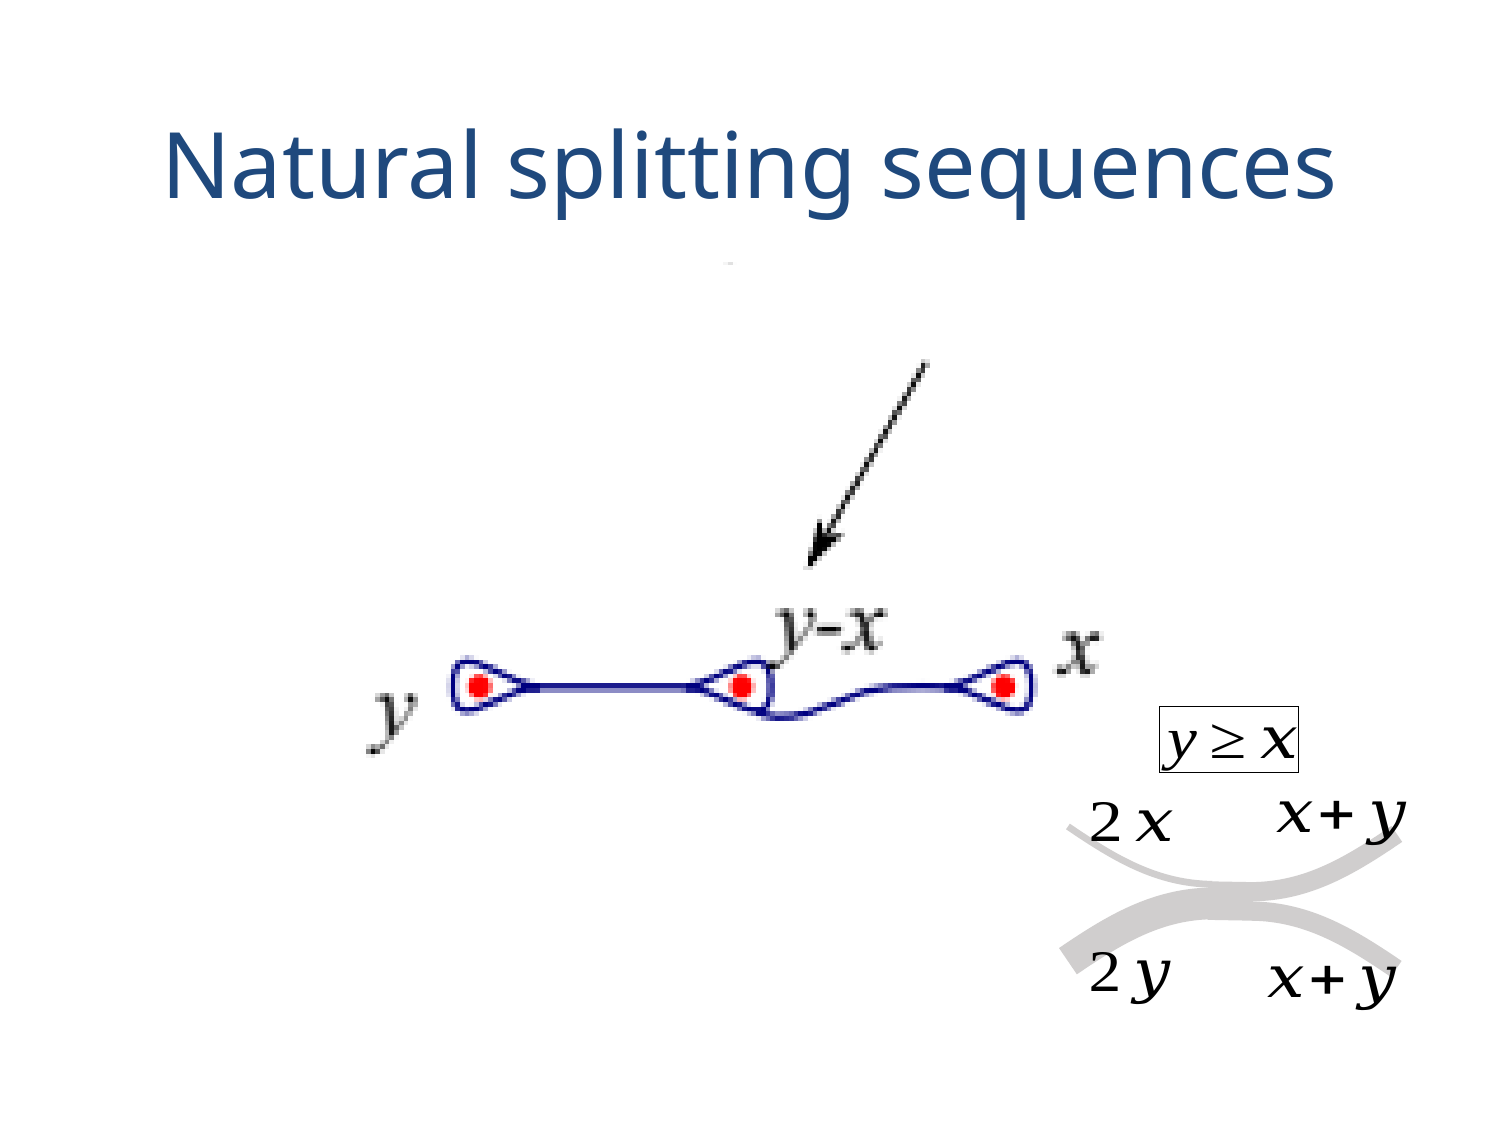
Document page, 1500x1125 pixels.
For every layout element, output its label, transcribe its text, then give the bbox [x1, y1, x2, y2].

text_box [1067, 826, 1397, 969]
title Natural splitting sequences [103, 59, 1397, 262]
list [74, 262, 1500, 1125]
